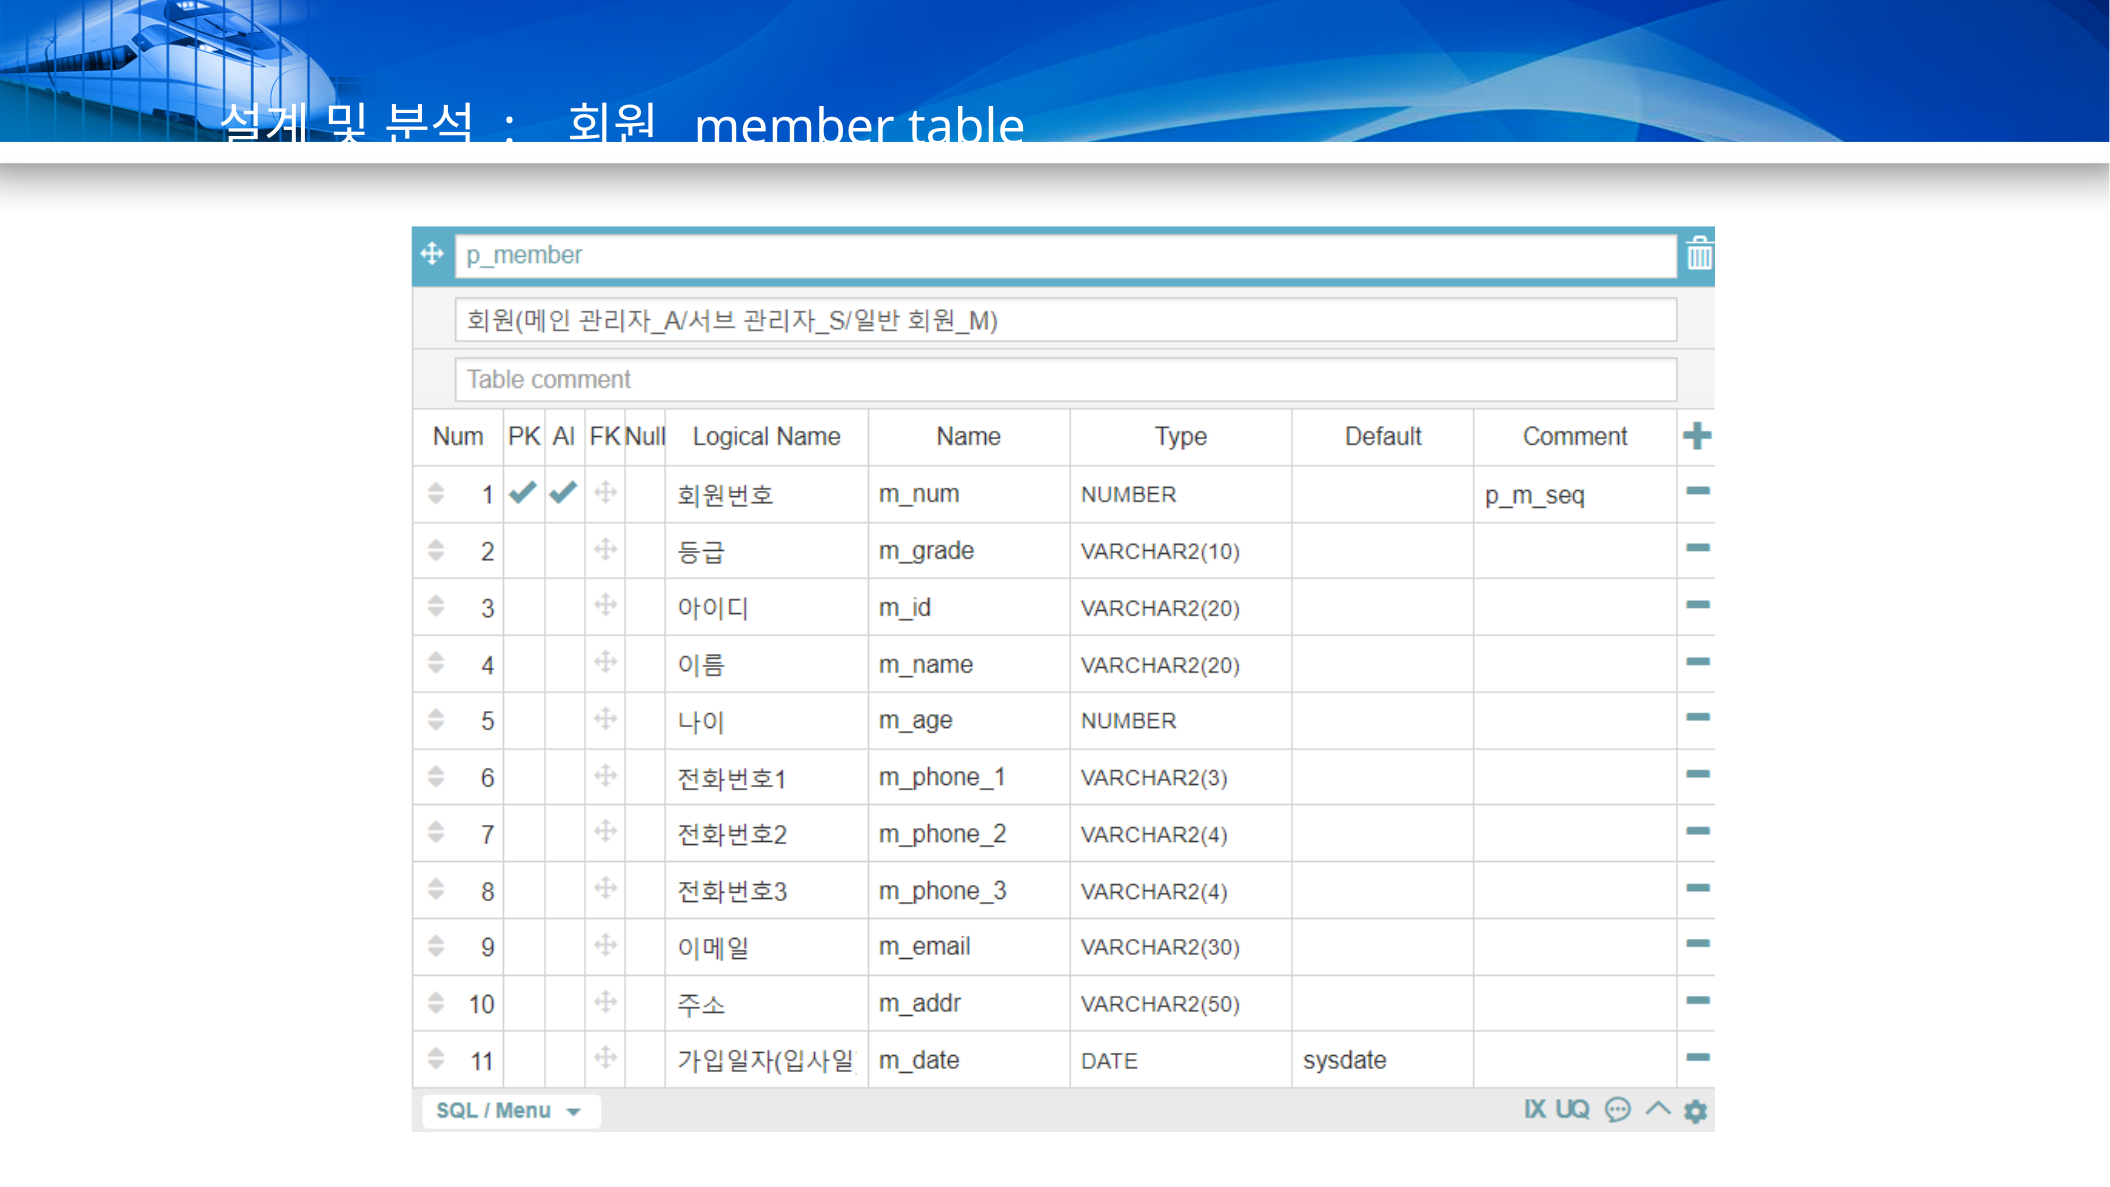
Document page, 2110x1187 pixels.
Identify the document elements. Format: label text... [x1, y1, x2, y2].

picture [0, 0, 2110, 1187]
text_box 설계 및 분석 : 회원_member table [203, 56, 1638, 162]
